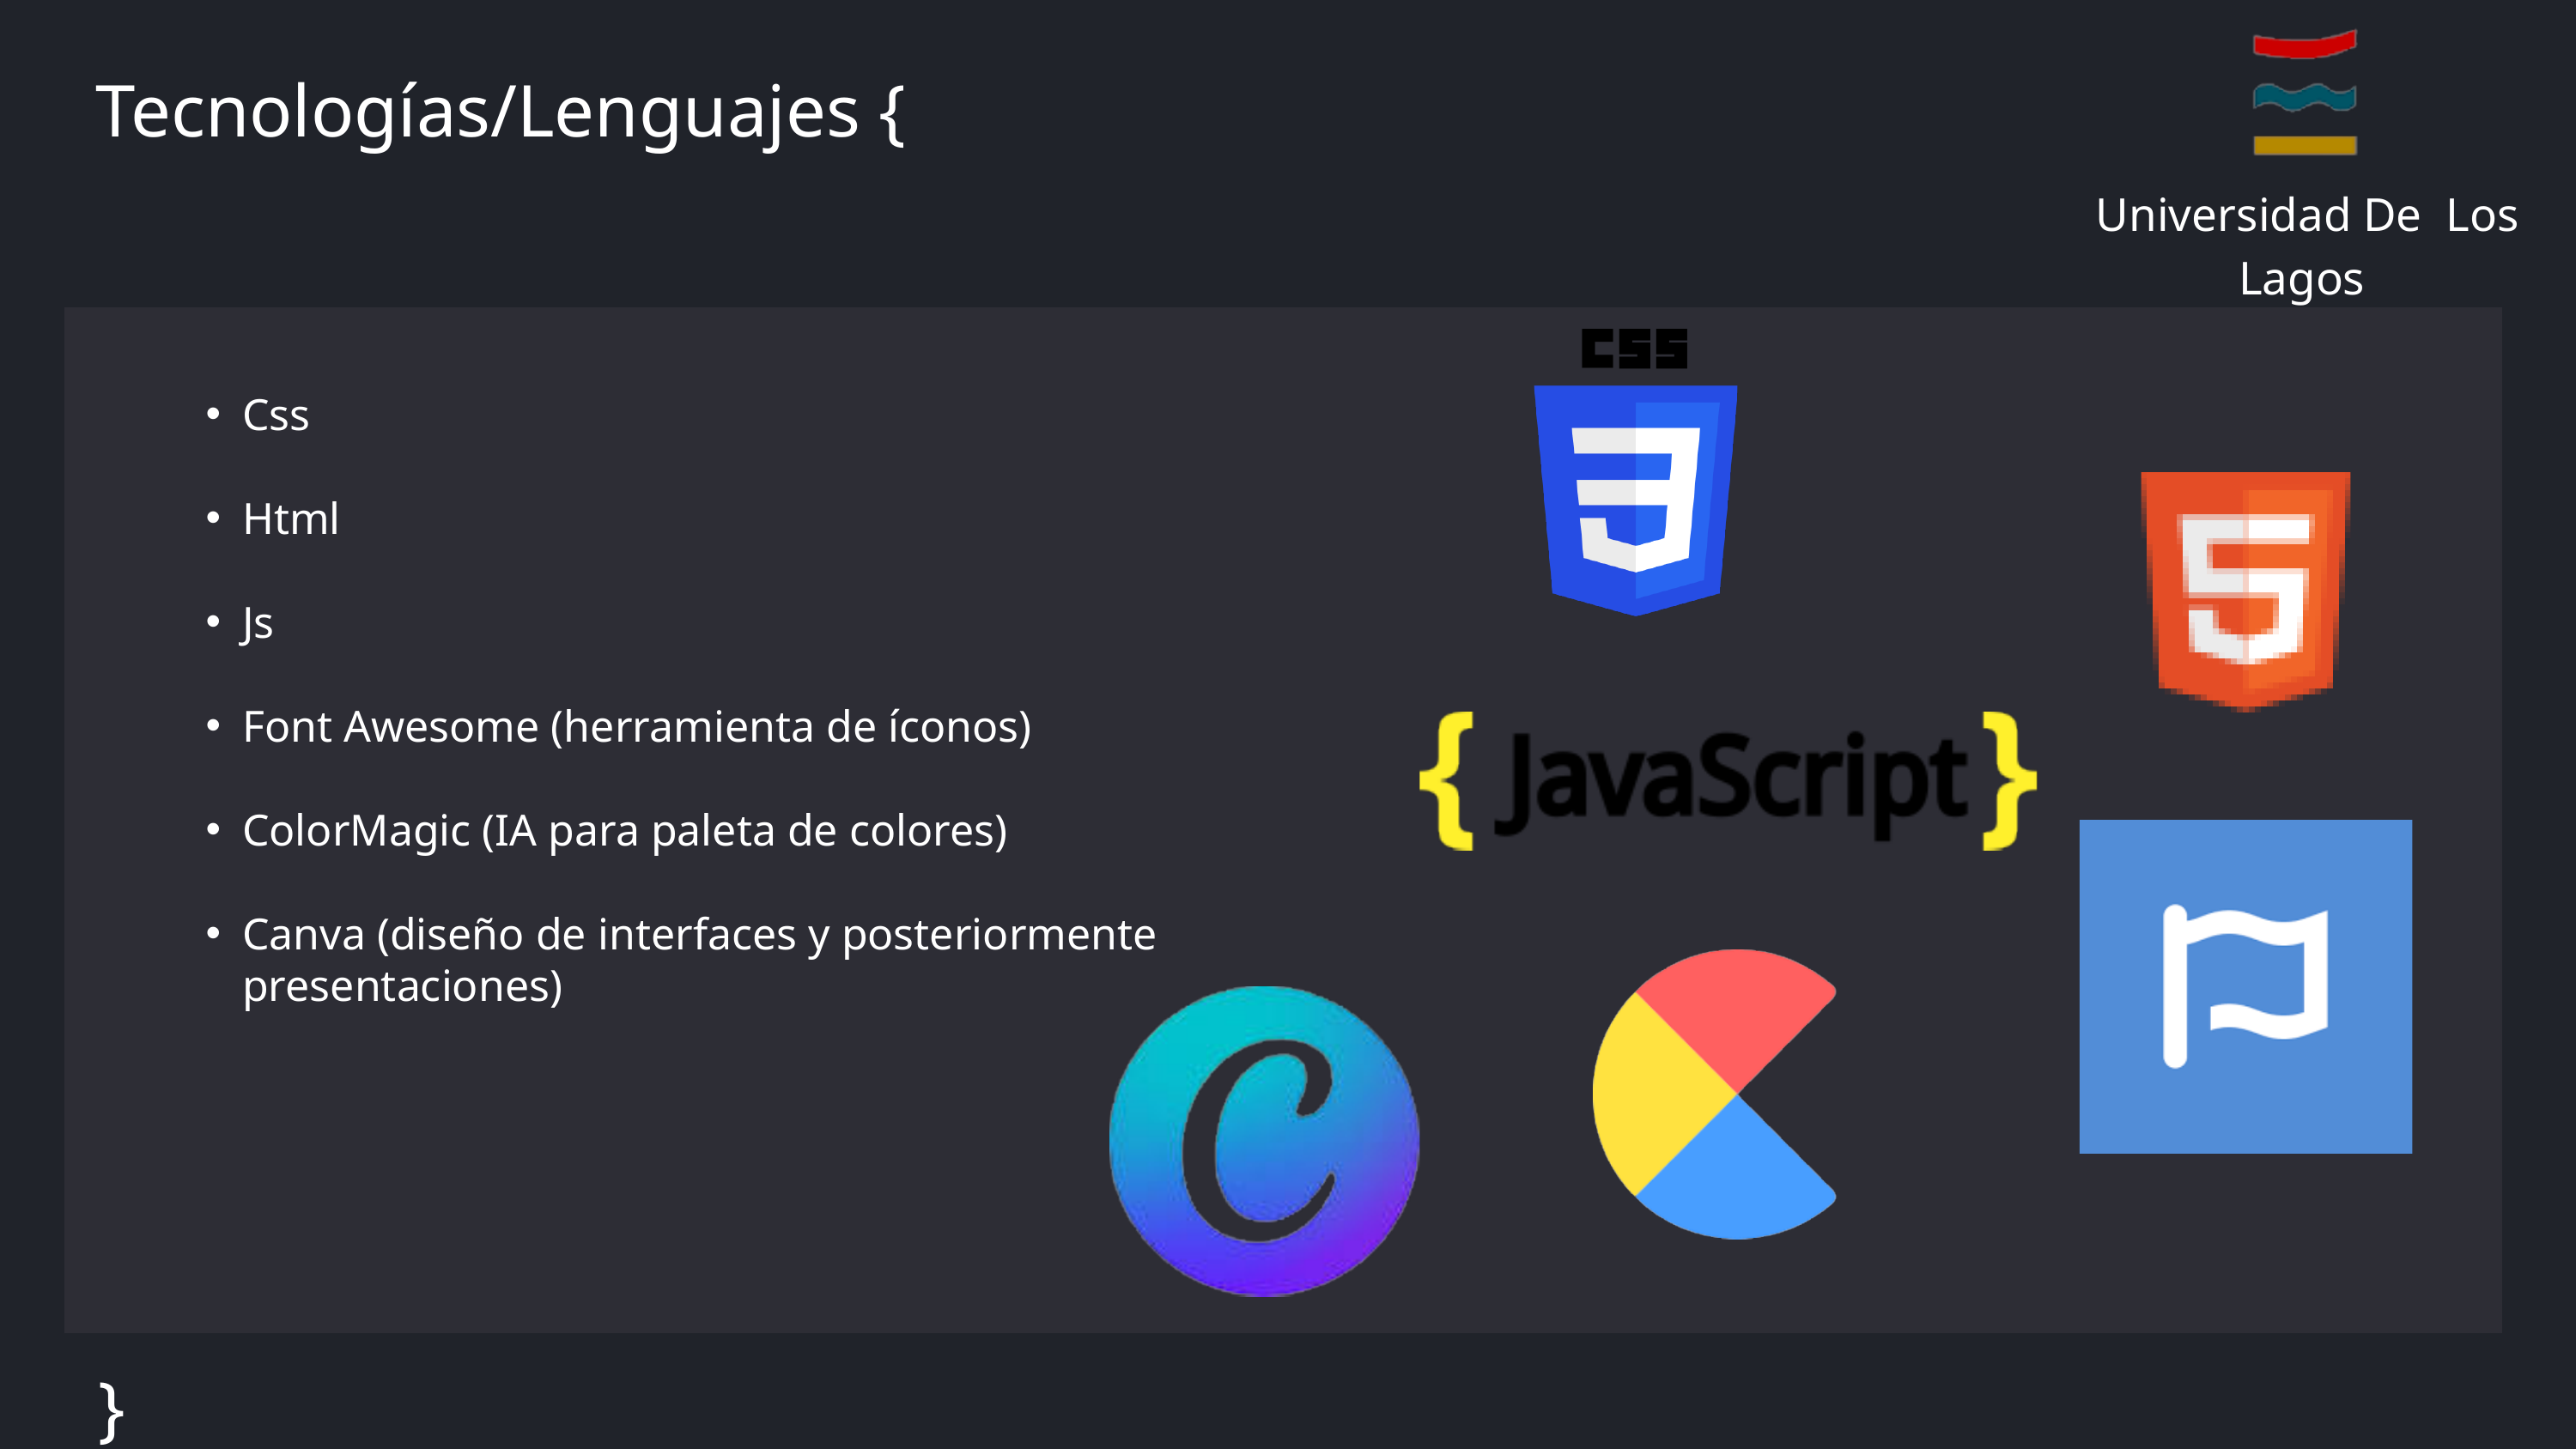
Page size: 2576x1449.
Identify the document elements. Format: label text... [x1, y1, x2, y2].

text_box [64, 307, 2503, 1334]
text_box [2038, 10, 2576, 239]
text_box } [98, 1366, 1090, 1448]
text_box Tecnologías/Lenguajes { [95, 70, 1087, 152]
